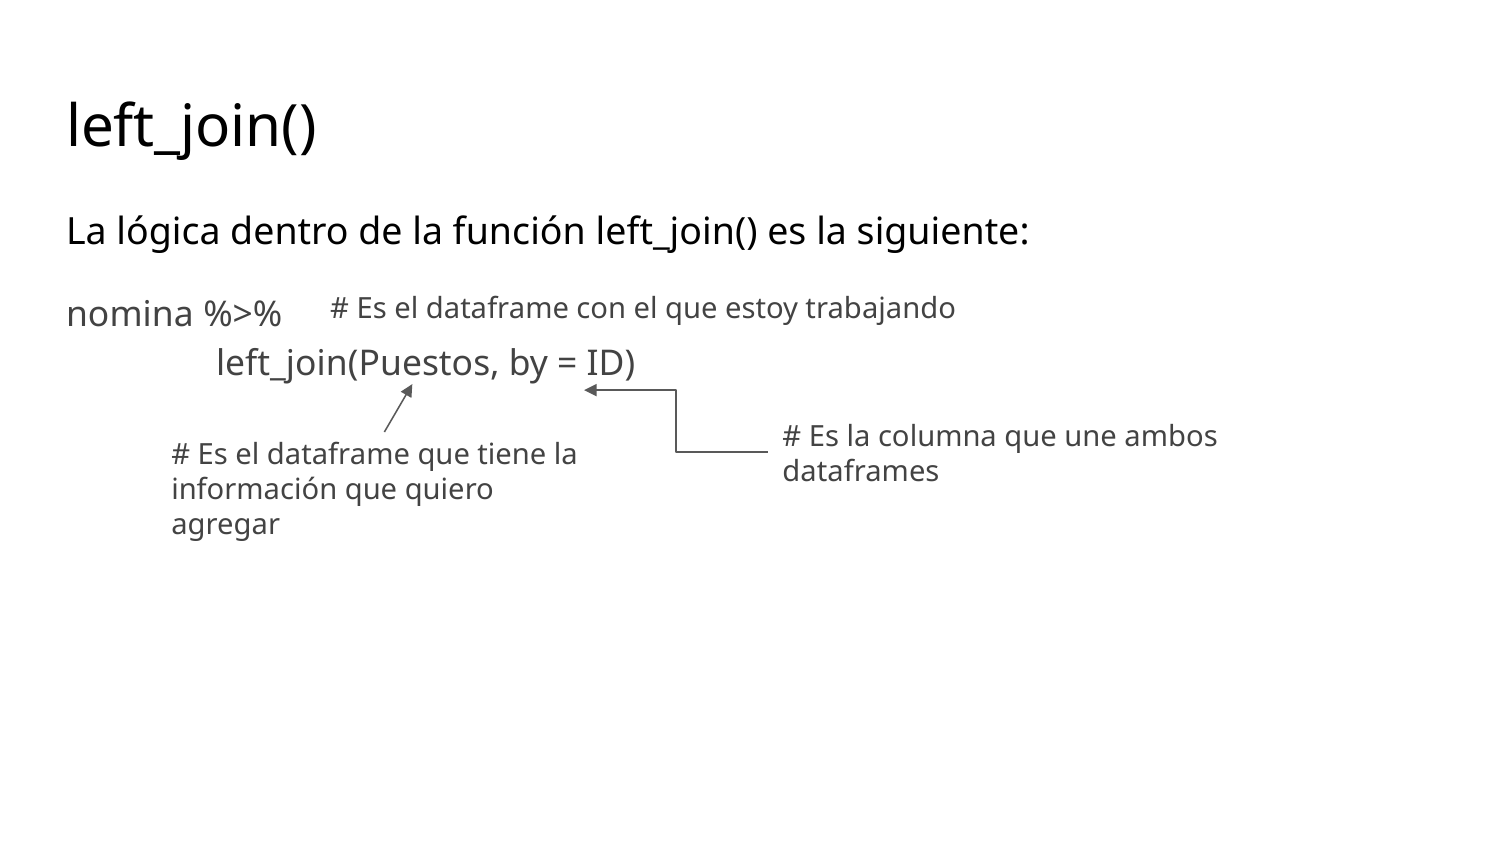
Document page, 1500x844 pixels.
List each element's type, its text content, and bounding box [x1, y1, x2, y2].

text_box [384, 383, 413, 433]
title left_join() [51, 72, 1449, 167]
text_box # Es la columna que une ambos dataframes [767, 396, 1371, 509]
text_box # Es el dataframe con el que estoy trabajando [315, 280, 1114, 334]
text_box # Es el dataframe que tiene la información que quiero agregar [156, 431, 613, 544]
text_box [583, 389, 768, 453]
list La lógica dentro de la función left_join() es la siguiente: nomina %>% left_join(Puestos, by = ID) [51, 185, 1449, 746]
